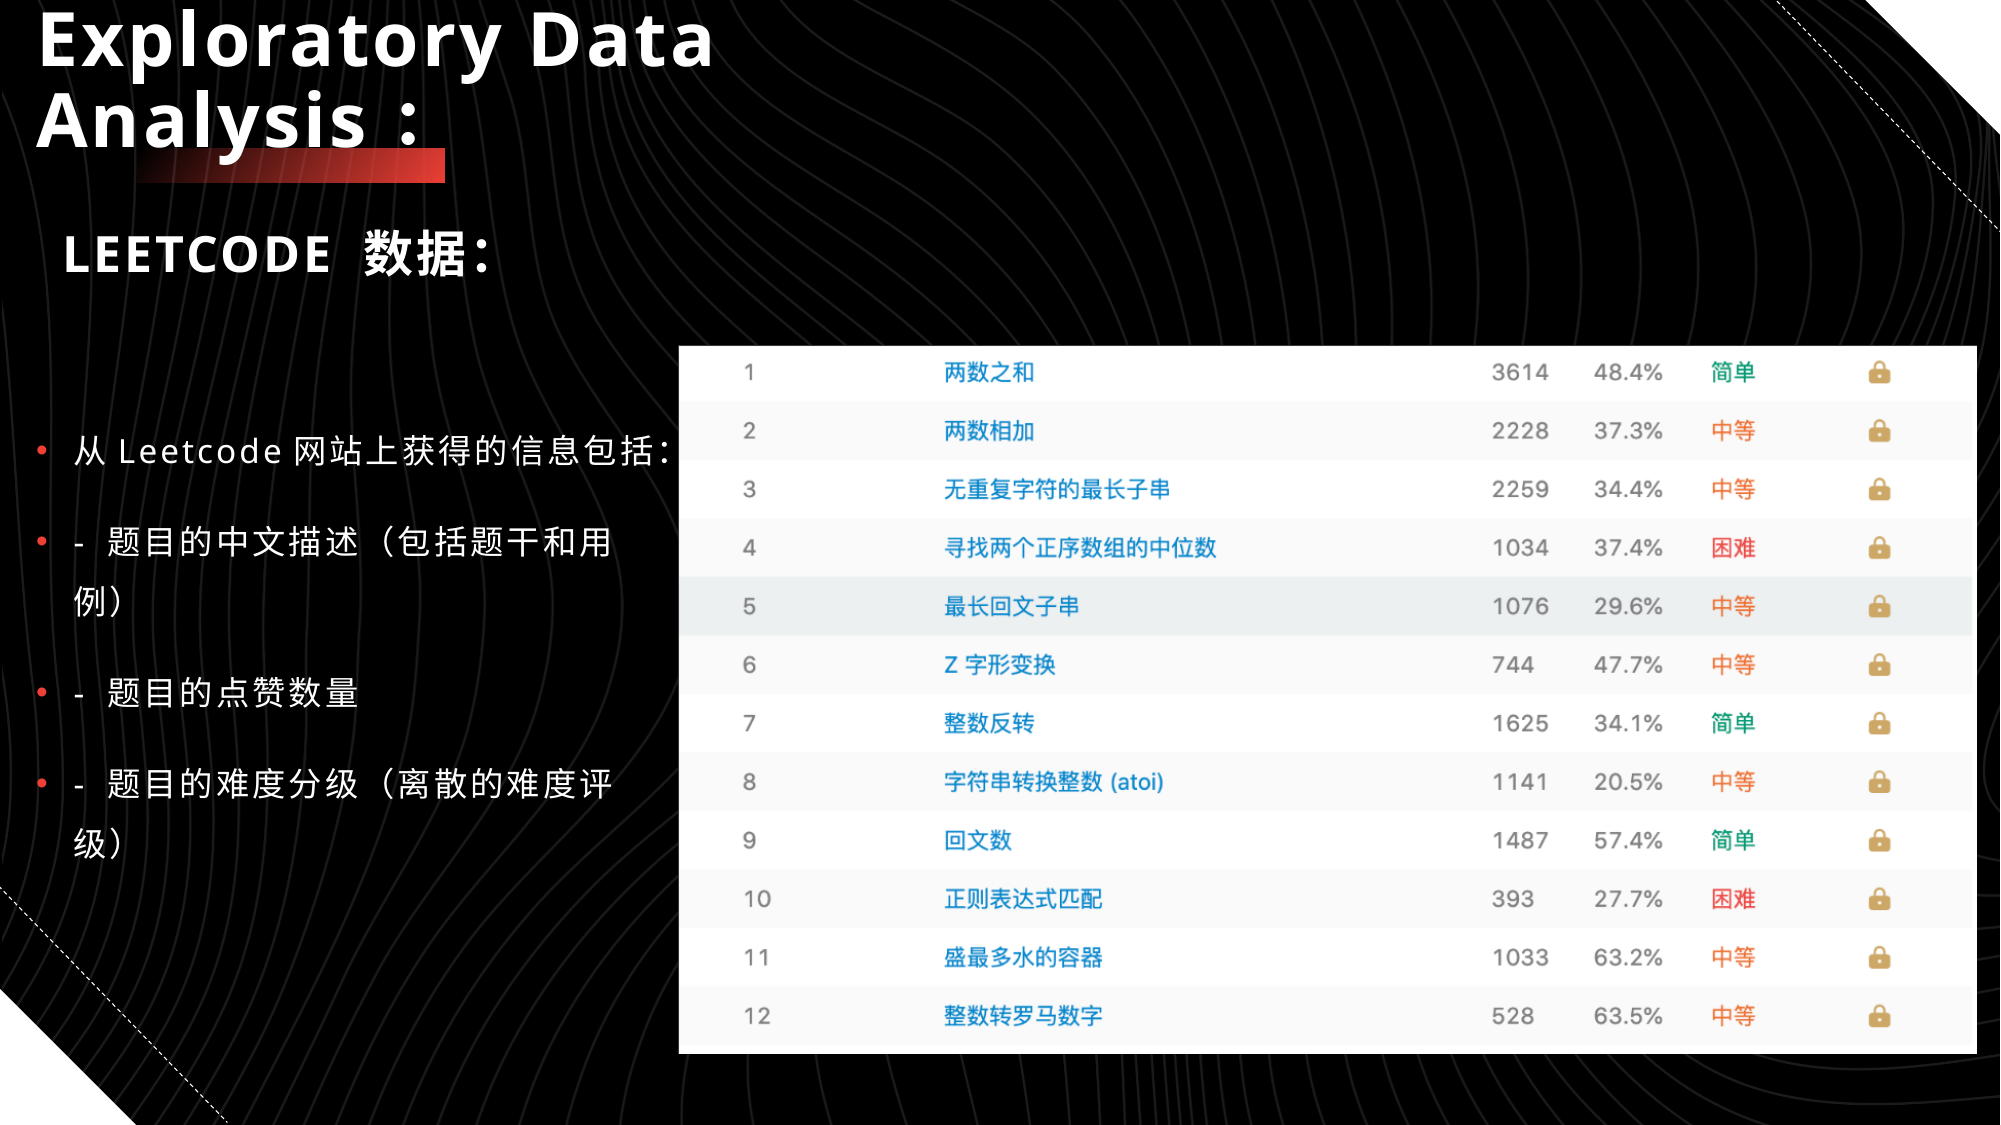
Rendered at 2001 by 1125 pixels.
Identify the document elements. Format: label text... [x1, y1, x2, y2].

list Leetcode 数据： [47, 180, 775, 296]
picture [678, 345, 1977, 1054]
list 从Leetcode网站上获得的信息包括： - 题目的中文描述（包括题干和用例） - 题目的点赞数量 - 题目的难度分级（离散的难度评级） [21, 403, 678, 1042]
text_box Exploratory Data Analysis： [21, 34, 1089, 131]
